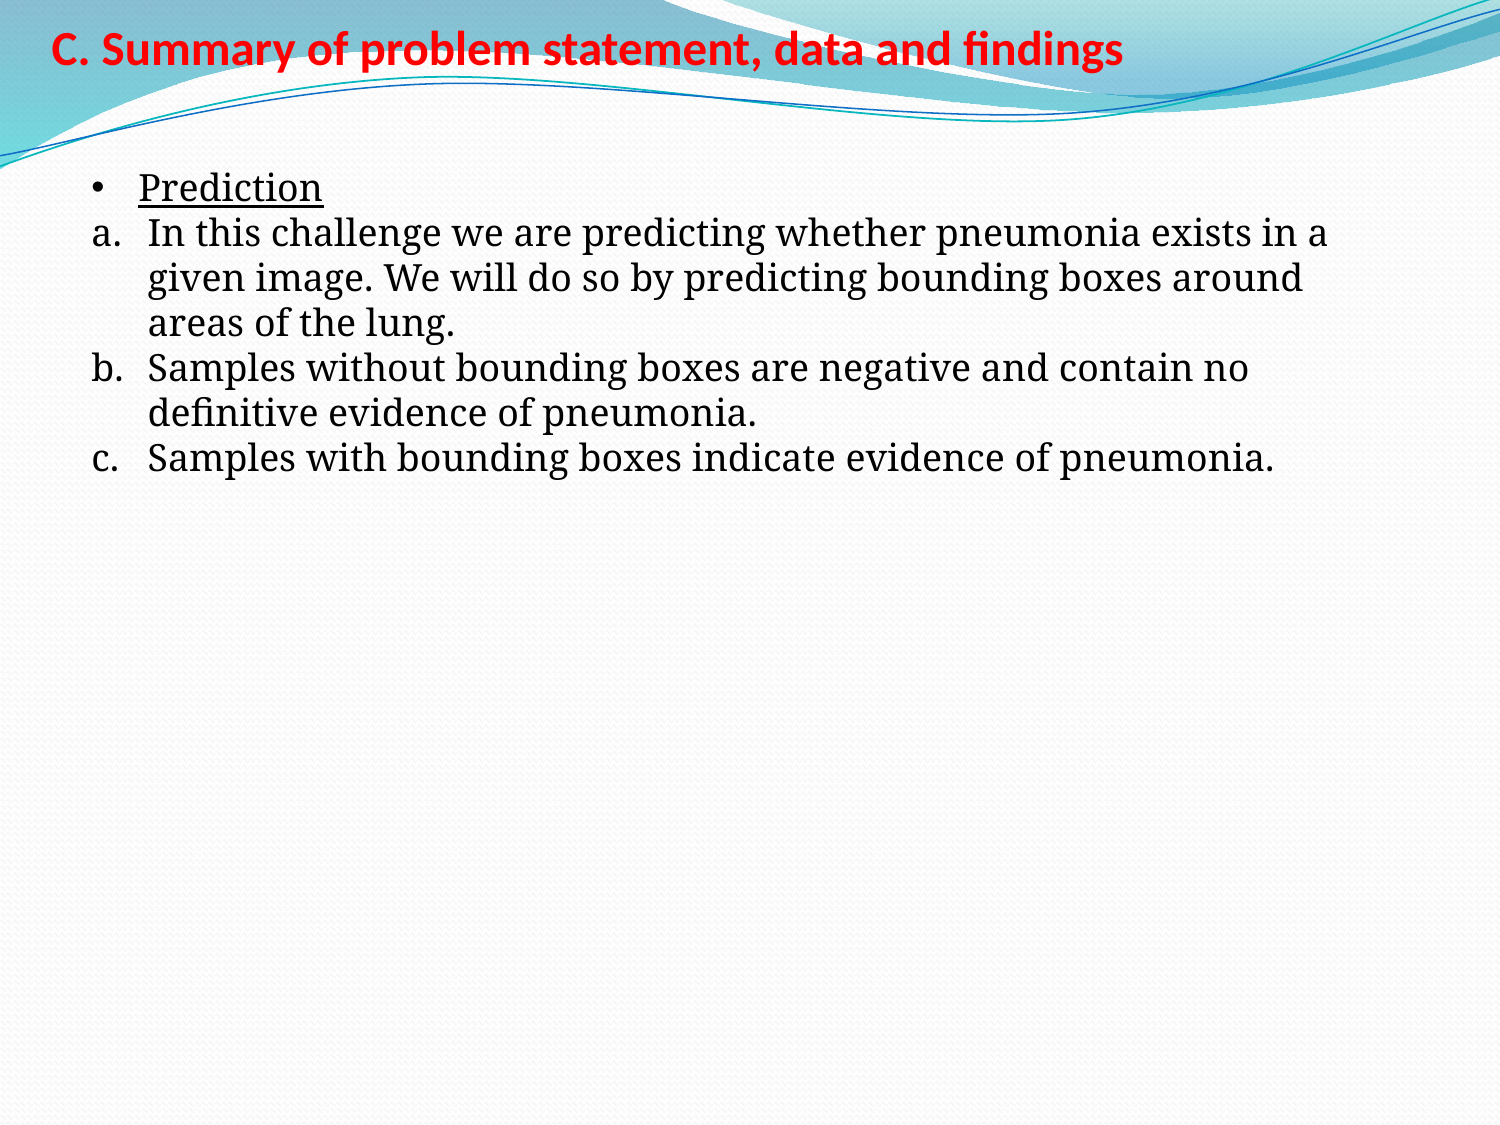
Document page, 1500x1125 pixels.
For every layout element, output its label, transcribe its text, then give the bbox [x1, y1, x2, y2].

text_box Prediction In this challenge we are predicting whether pneumonia exists in a given image. We will do so by predicting bounding boxes around areas of the lung. Samples without bounding boxes are negative and contain no definitive evidence of pneumonia. Samples with bounding boxes indicate evidence of pneumonia. [76, 156, 1388, 487]
text_box C. Summary of problem statement, data and findings [40, 7, 1128, 76]
